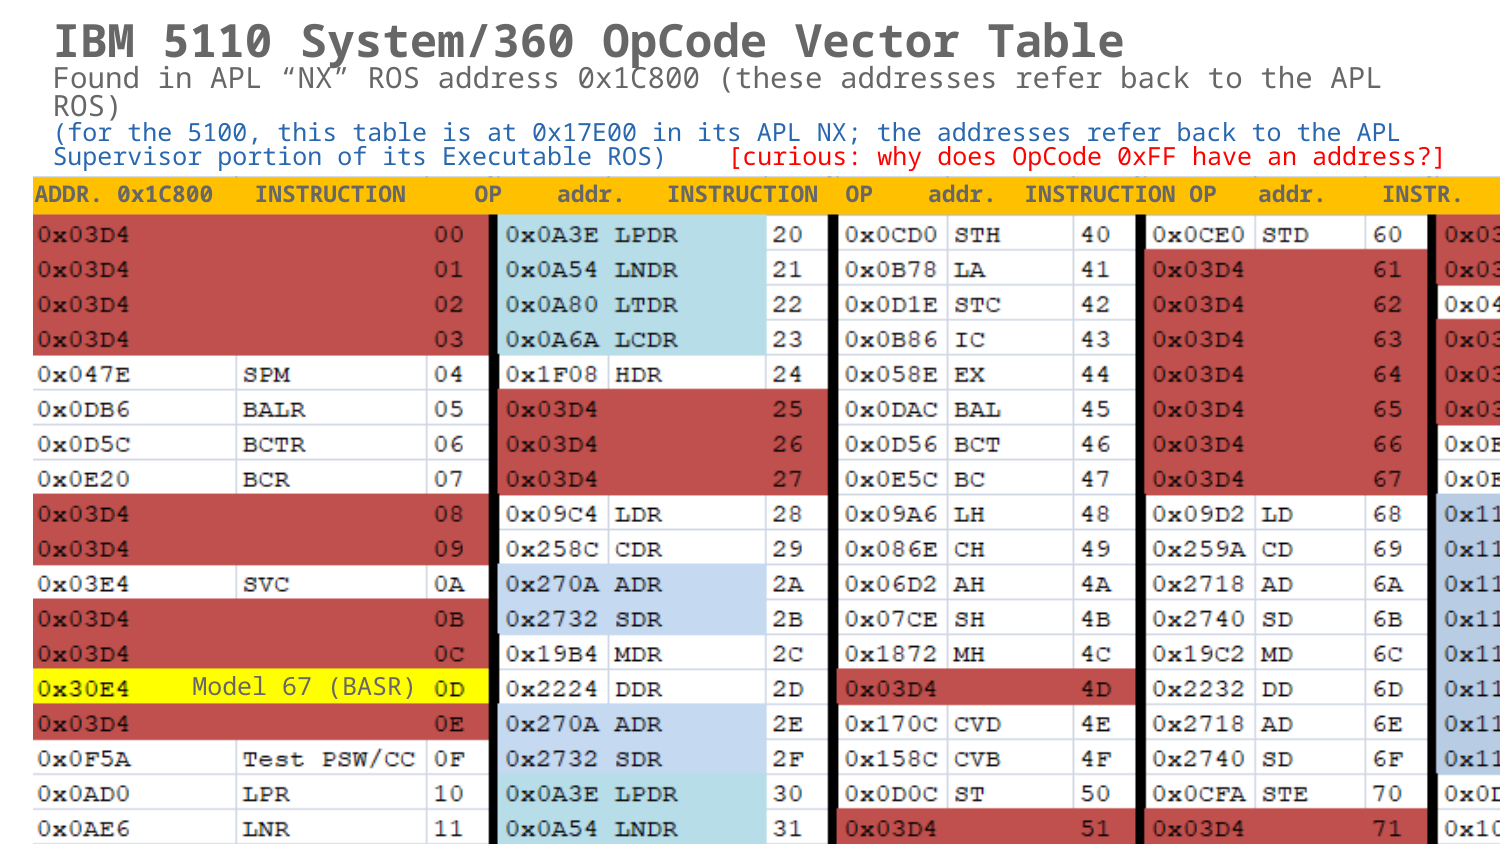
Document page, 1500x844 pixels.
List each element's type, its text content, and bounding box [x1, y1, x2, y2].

picture [32, 175, 1500, 844]
title IBM 5110 System/360 OpCode Vector Table Found in APL “NX” ROS address 0x1C800 (these addresses refer back to the APL ROS) (for the 5100, this table is at 0x17E00 in its APL NX; the addresses refer back to the APL Supervisor portion of its Executable ROS) [curious: why does OpCode 0xFF have an address?] [37, 23, 1467, 169]
